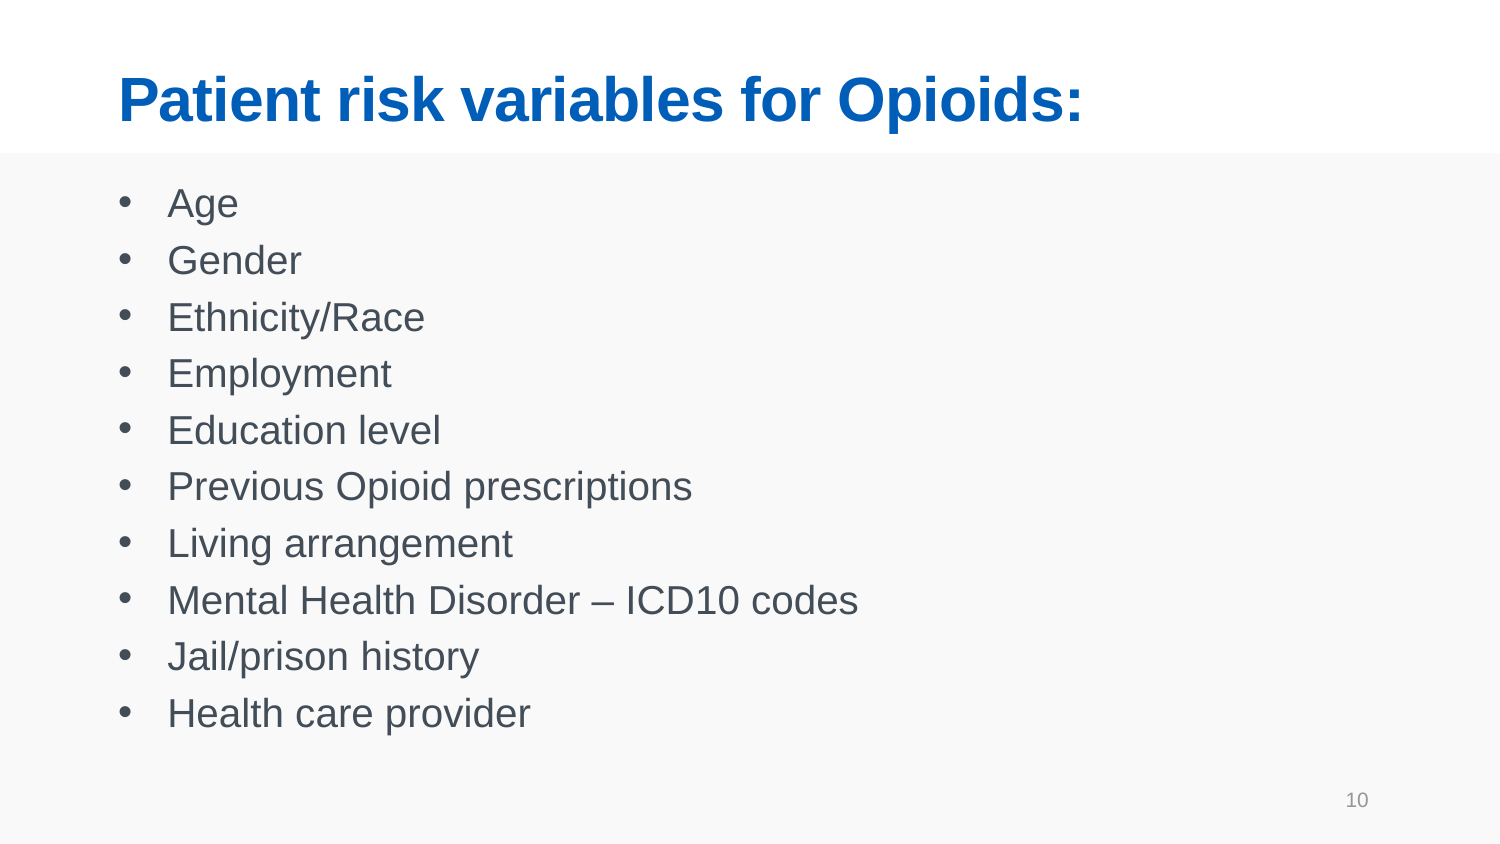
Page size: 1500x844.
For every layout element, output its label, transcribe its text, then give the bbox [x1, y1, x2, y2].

title Patient risk variables for Opioids: [118, 59, 1371, 146]
list Age Gender Ethnicity/Race Employment Education level Previous Opioid prescriptions Living arrangement Mental Health Disorder – ICD10 codes Jail/prison history Health care provider [118, 177, 1382, 741]
slide_number 10 [1033, 776, 1384, 822]
